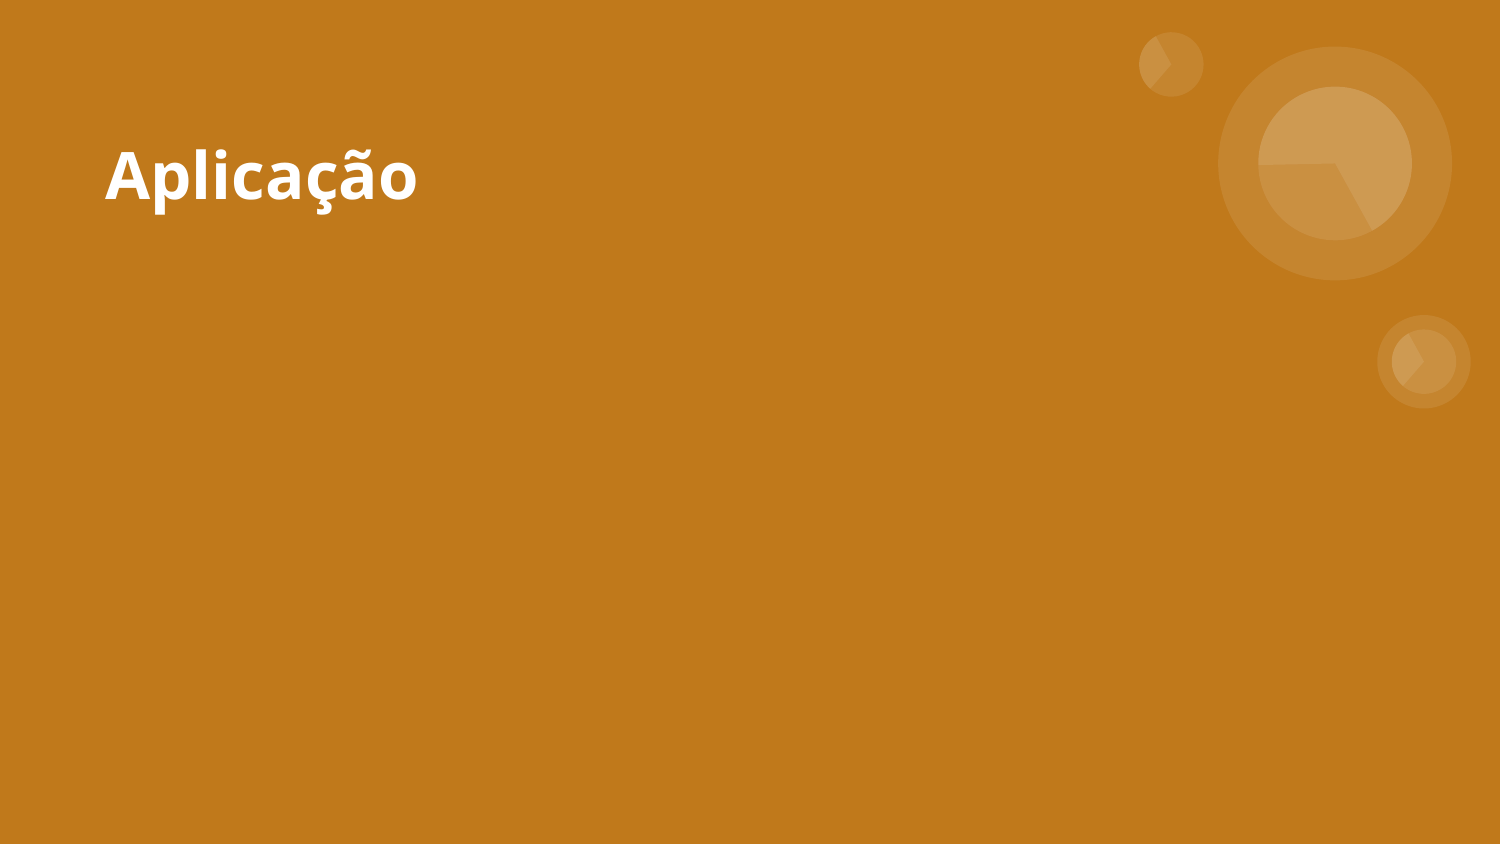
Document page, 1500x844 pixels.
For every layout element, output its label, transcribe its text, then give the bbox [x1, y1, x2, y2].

title Aplicação [90, 85, 552, 262]
